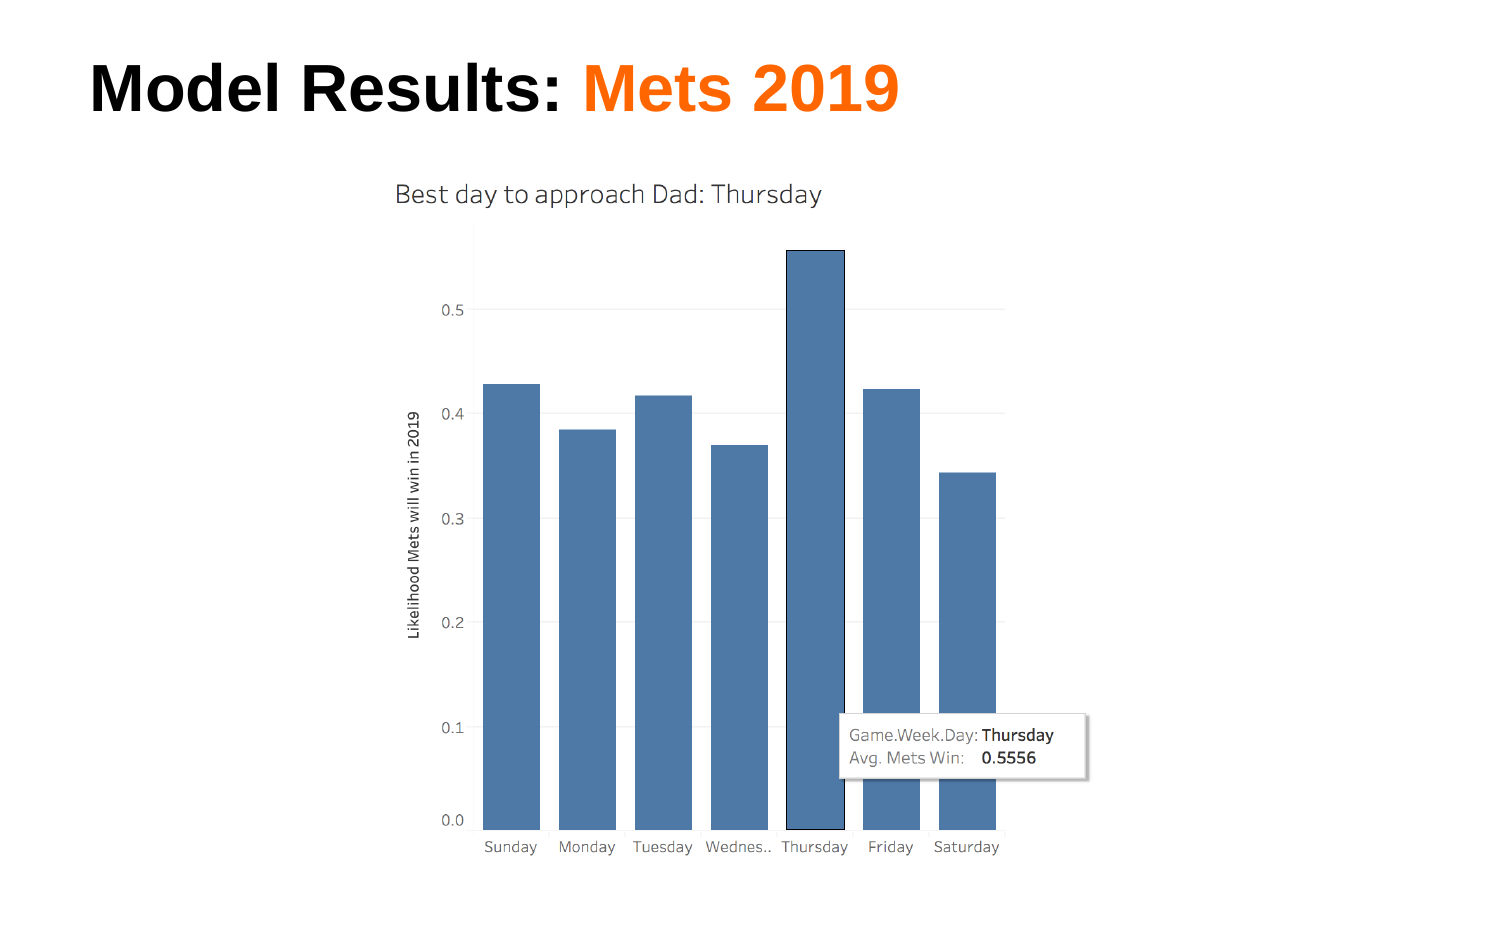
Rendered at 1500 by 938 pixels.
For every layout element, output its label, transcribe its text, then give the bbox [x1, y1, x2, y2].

text_box Model Results: Mets 2019 [74, 37, 1425, 194]
picture [383, 166, 1107, 863]
